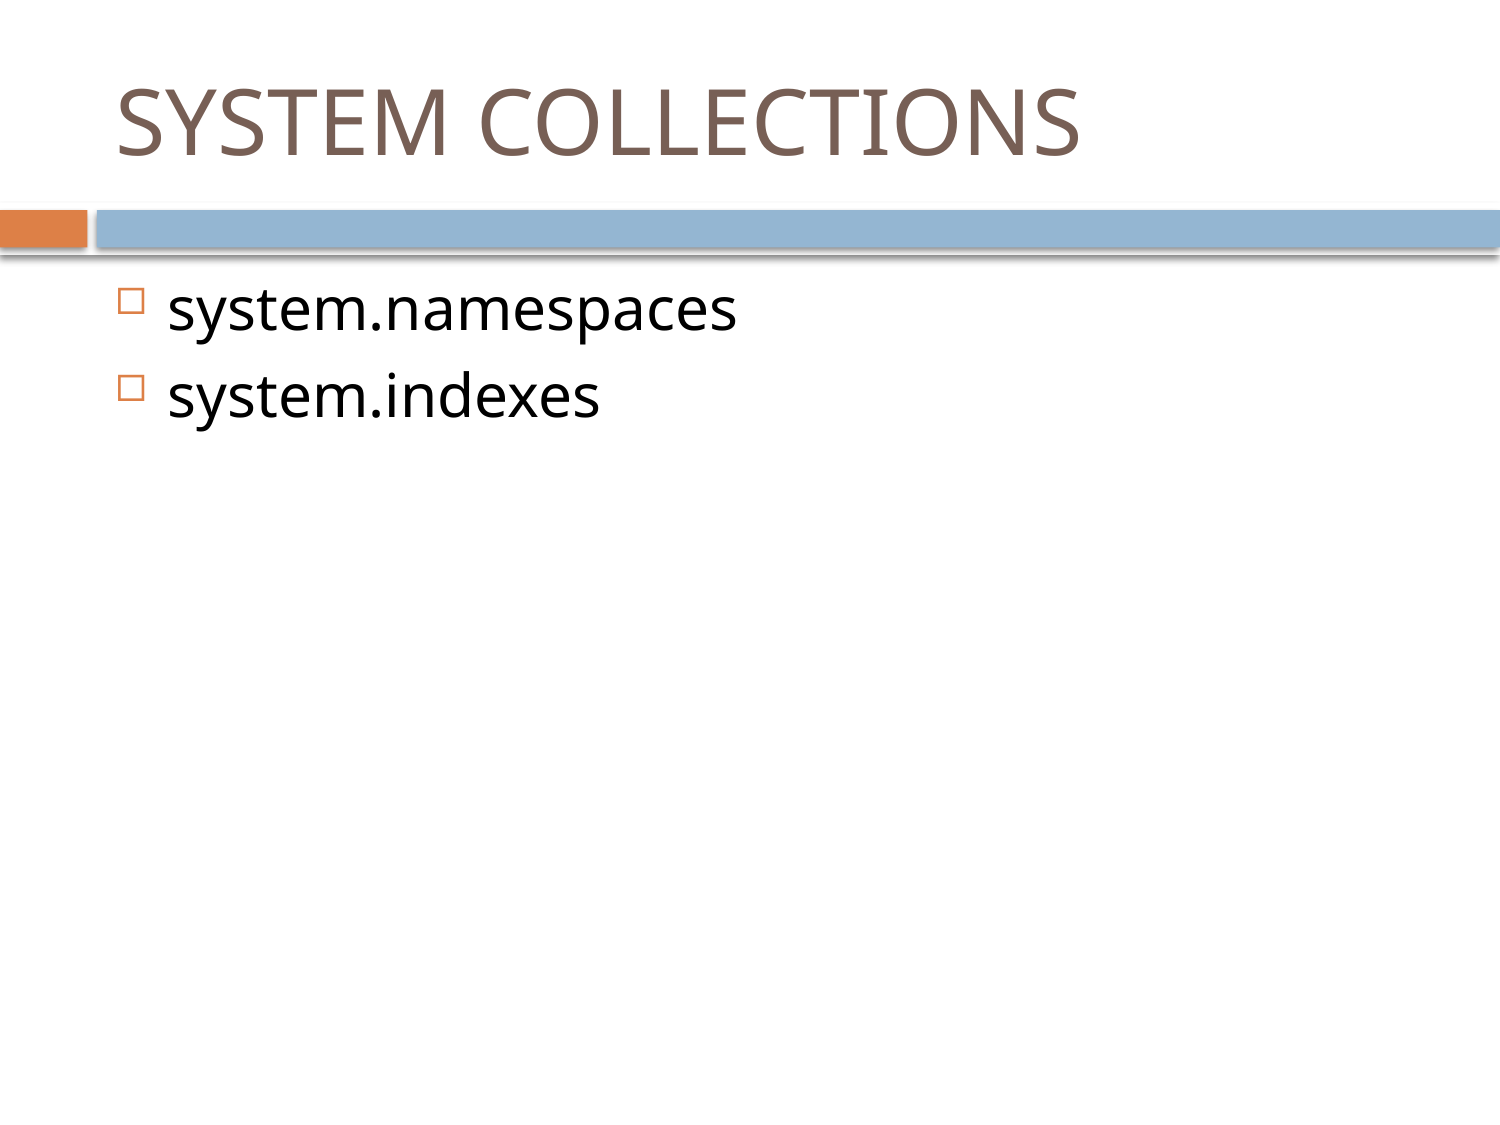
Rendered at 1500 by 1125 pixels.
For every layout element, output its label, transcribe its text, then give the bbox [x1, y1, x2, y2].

title SYSTEM COLLECTIONS [100, 37, 1438, 200]
list system.namespaces system.indexes [100, 262, 1438, 1000]
